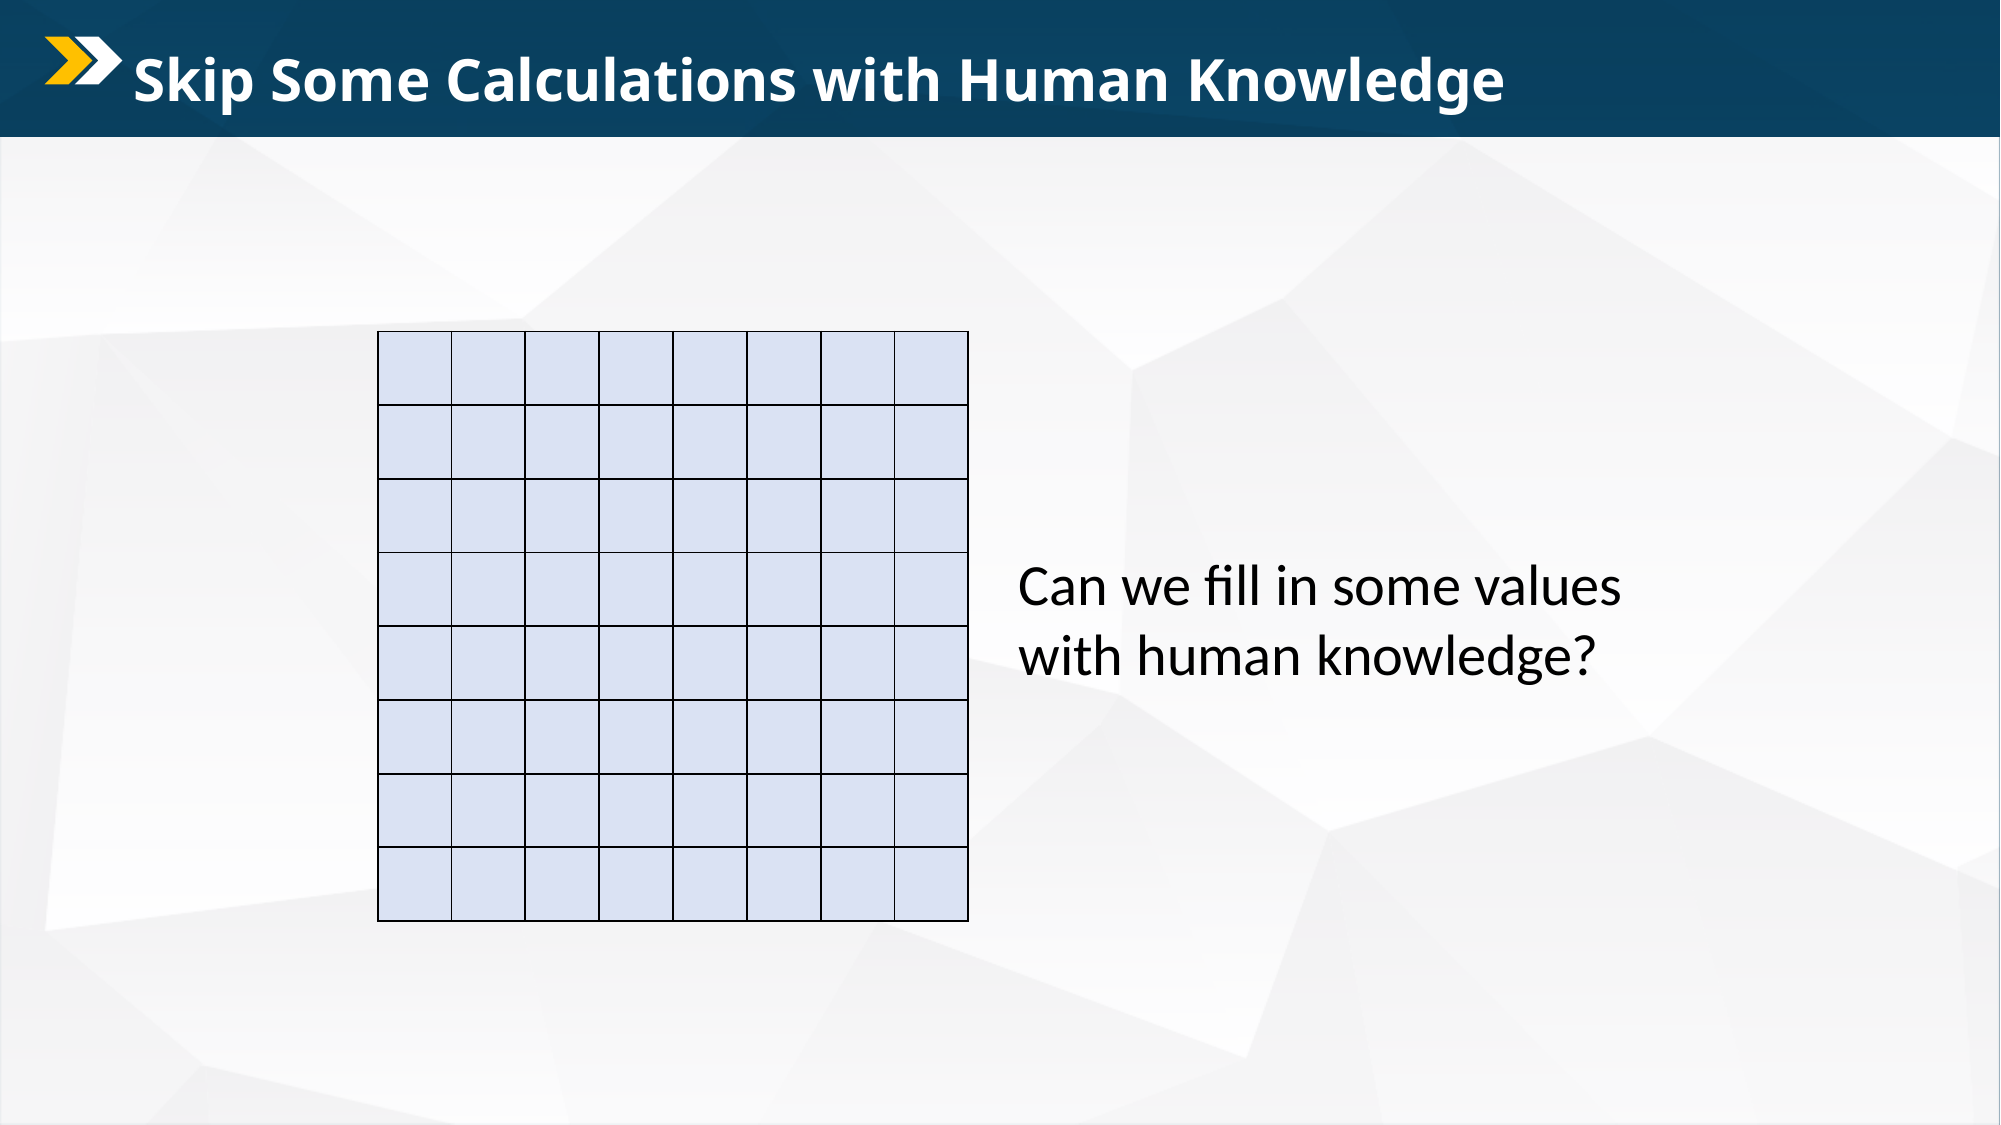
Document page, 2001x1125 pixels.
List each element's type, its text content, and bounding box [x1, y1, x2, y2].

title Skip Some Calculations with Human Knowledge [131, 0, 1764, 203]
table_cell [895, 775, 967, 846]
table_cell [526, 775, 598, 846]
table_cell [526, 848, 598, 920]
table_cell [822, 406, 894, 478]
table_cell [452, 553, 524, 625]
table_cell [452, 775, 524, 846]
table_cell [600, 701, 672, 773]
table_cell [822, 480, 894, 552]
table_cell [748, 406, 820, 478]
table_cell [674, 701, 746, 773]
table_cell [674, 627, 746, 699]
table_cell [748, 848, 820, 920]
table_cell [379, 406, 451, 478]
table_cell [822, 848, 894, 920]
table_cell [600, 553, 672, 625]
table_cell [379, 701, 451, 773]
table_cell [600, 480, 672, 552]
table_cell [526, 406, 598, 478]
table_header [452, 332, 524, 404]
table_cell [822, 701, 894, 773]
table_header [822, 332, 894, 404]
table_header [526, 332, 598, 404]
table_header [895, 332, 967, 404]
table_cell [748, 775, 820, 846]
text_box Can we fill in some values with human knowledge? [1016, 545, 1628, 688]
table_cell [674, 775, 746, 846]
table_cell [600, 775, 672, 846]
table_cell [822, 775, 894, 846]
table_cell [895, 701, 967, 773]
table_cell [674, 553, 746, 625]
table_cell [379, 848, 451, 920]
table_cell [748, 627, 820, 699]
table_header [674, 332, 746, 404]
table_cell [674, 480, 746, 552]
table_header [600, 332, 672, 404]
table_cell [452, 627, 524, 699]
table_cell [526, 701, 598, 773]
table_cell [674, 848, 746, 920]
table_header [748, 332, 820, 404]
table_cell [452, 701, 524, 773]
table_cell [748, 701, 820, 773]
table_cell [526, 480, 598, 552]
table_cell [526, 553, 598, 625]
table_cell [379, 480, 451, 552]
table_cell [822, 553, 894, 625]
table_cell [600, 627, 672, 699]
table_cell [748, 480, 820, 552]
table_cell [600, 848, 672, 920]
table_cell [526, 627, 598, 699]
table_cell [895, 480, 967, 552]
table_cell [748, 553, 820, 625]
table_cell [895, 553, 967, 625]
picture [0, 0, 2000, 1125]
table_cell [895, 627, 967, 699]
table_header [379, 332, 451, 404]
table_cell [452, 848, 524, 920]
table_cell [600, 406, 672, 478]
table_cell [895, 406, 967, 478]
table_cell [674, 406, 746, 478]
table_cell [452, 480, 524, 552]
table_cell [379, 627, 451, 699]
table_cell [822, 627, 894, 699]
table_cell [379, 553, 451, 625]
table_cell [895, 848, 967, 920]
table_cell [452, 406, 524, 478]
table_cell [379, 775, 451, 846]
